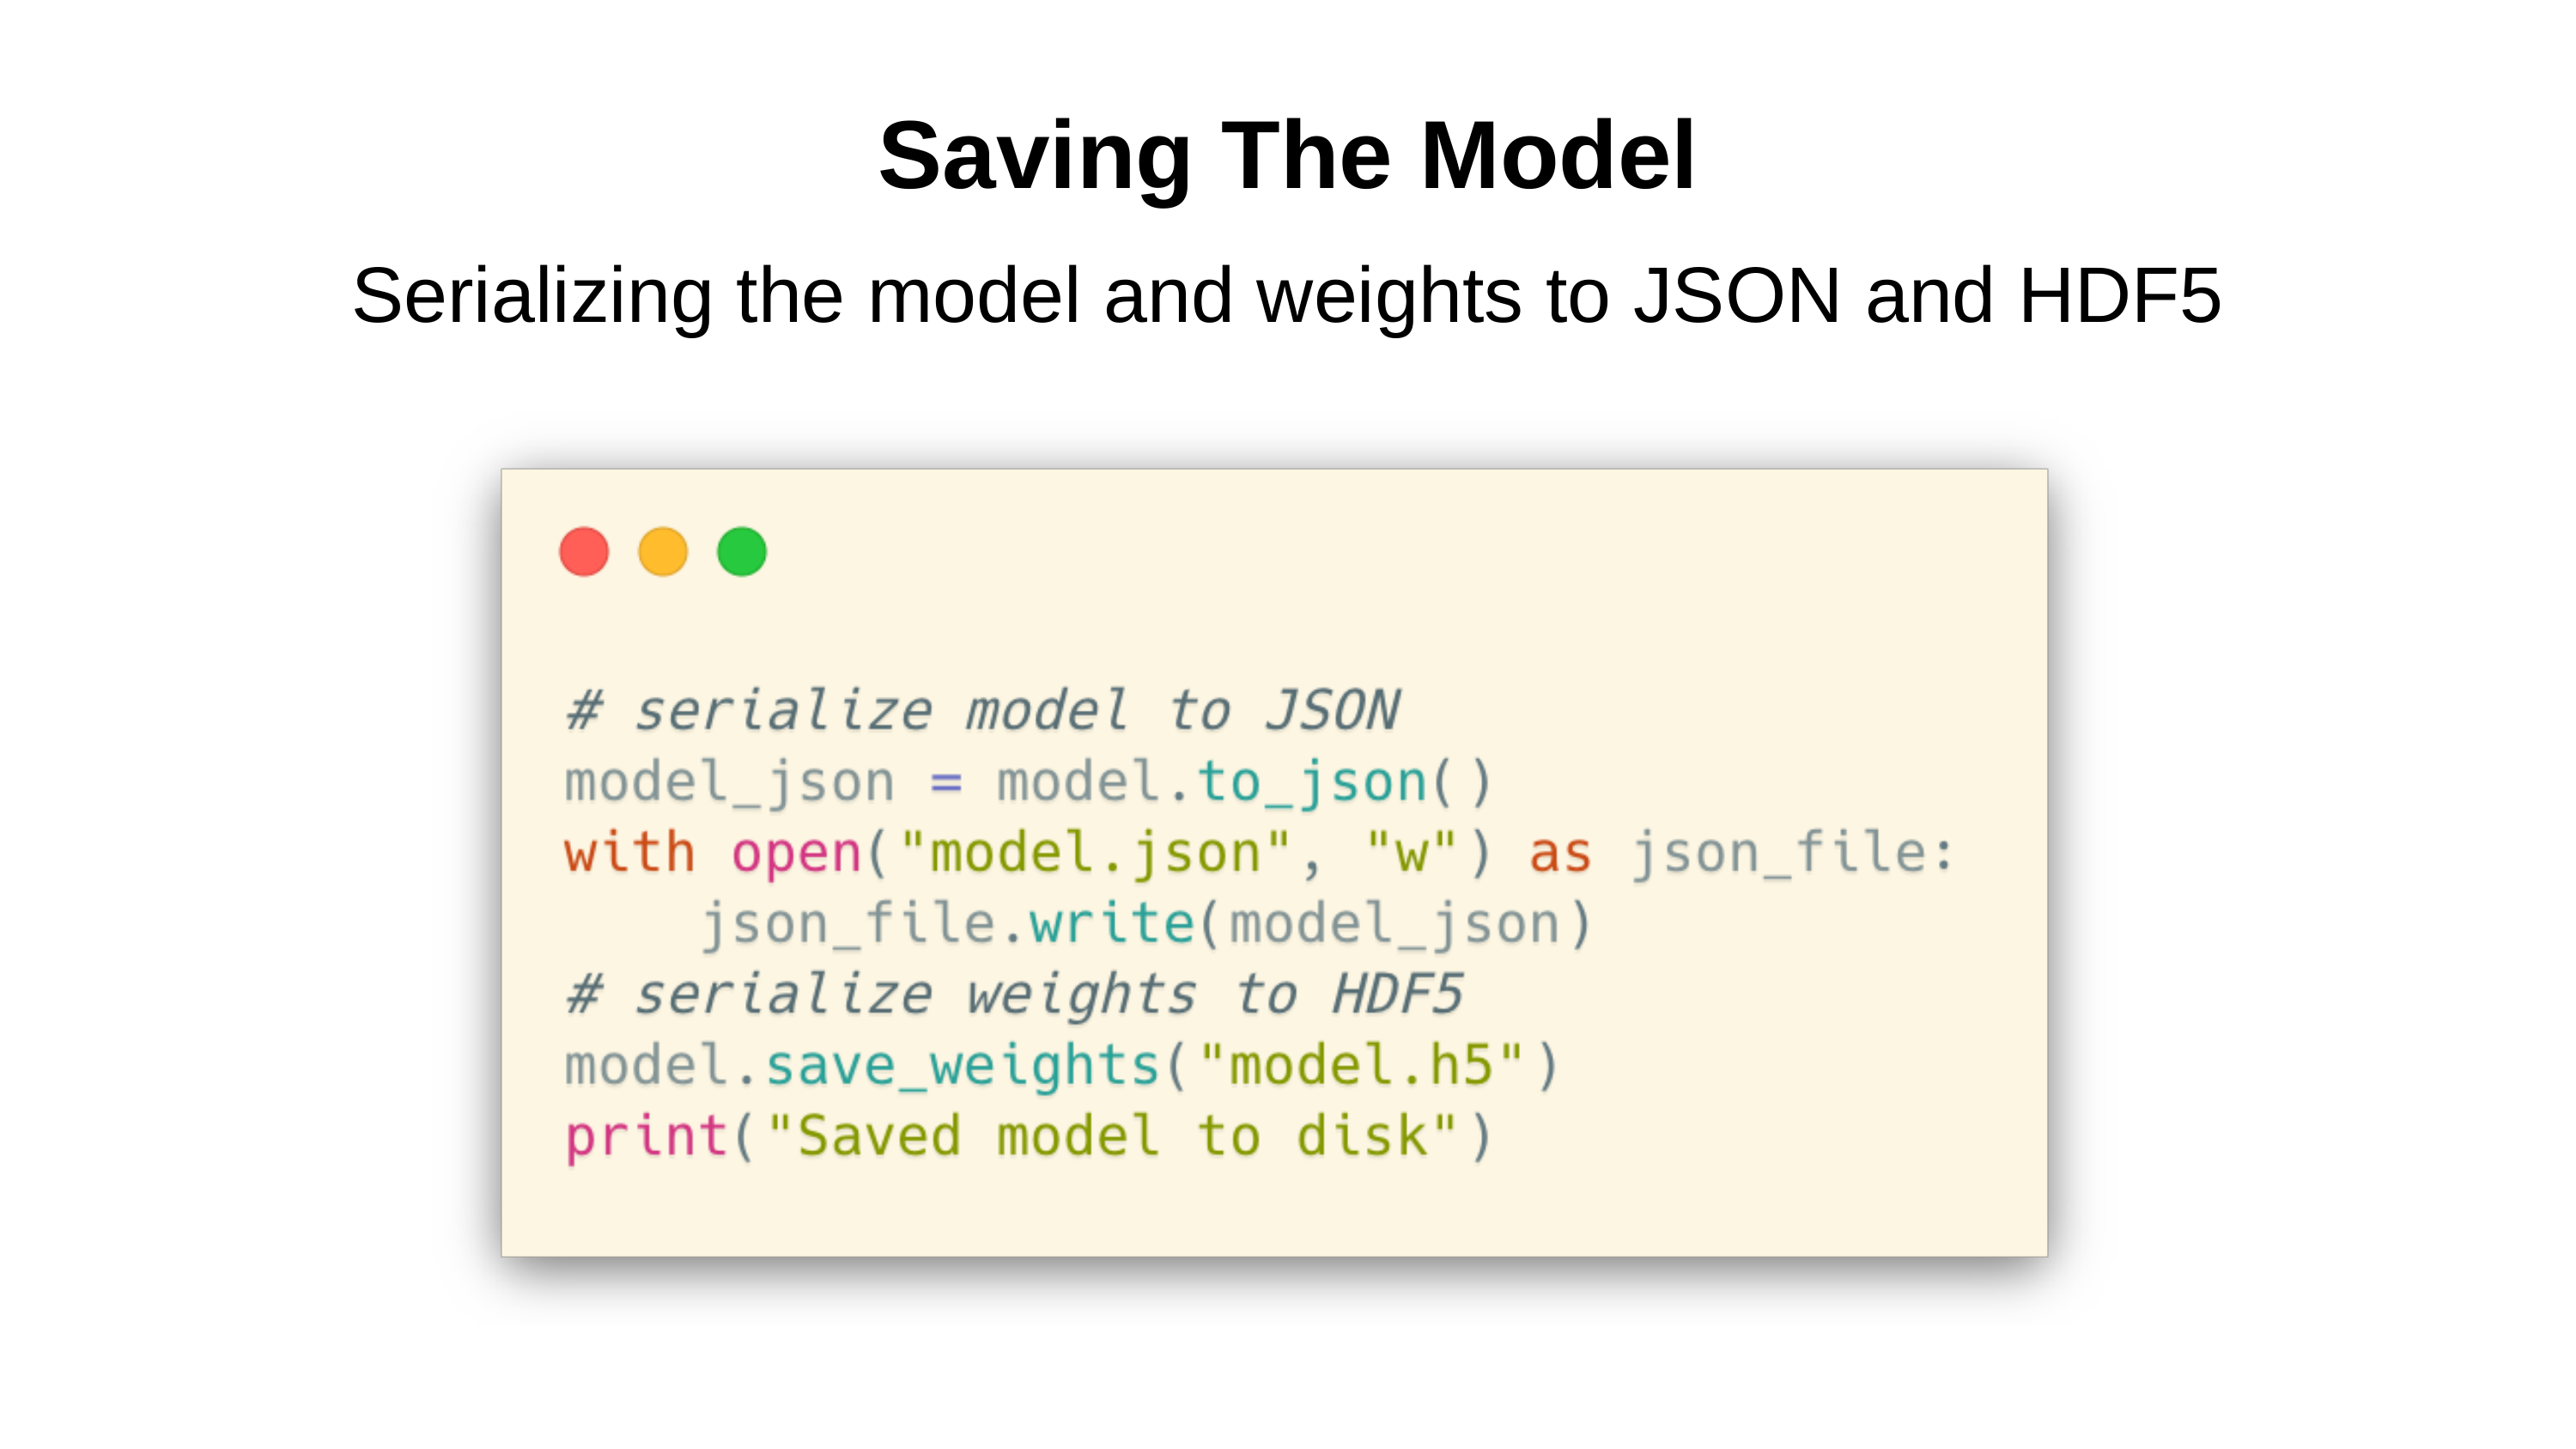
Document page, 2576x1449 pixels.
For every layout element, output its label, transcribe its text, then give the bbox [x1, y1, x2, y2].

picture [419, 397, 2157, 1325]
text_box Saving The Model [562, 90, 2014, 209]
text_box Serializing the model and weights to JSON and HDF5 [156, 242, 2420, 339]
